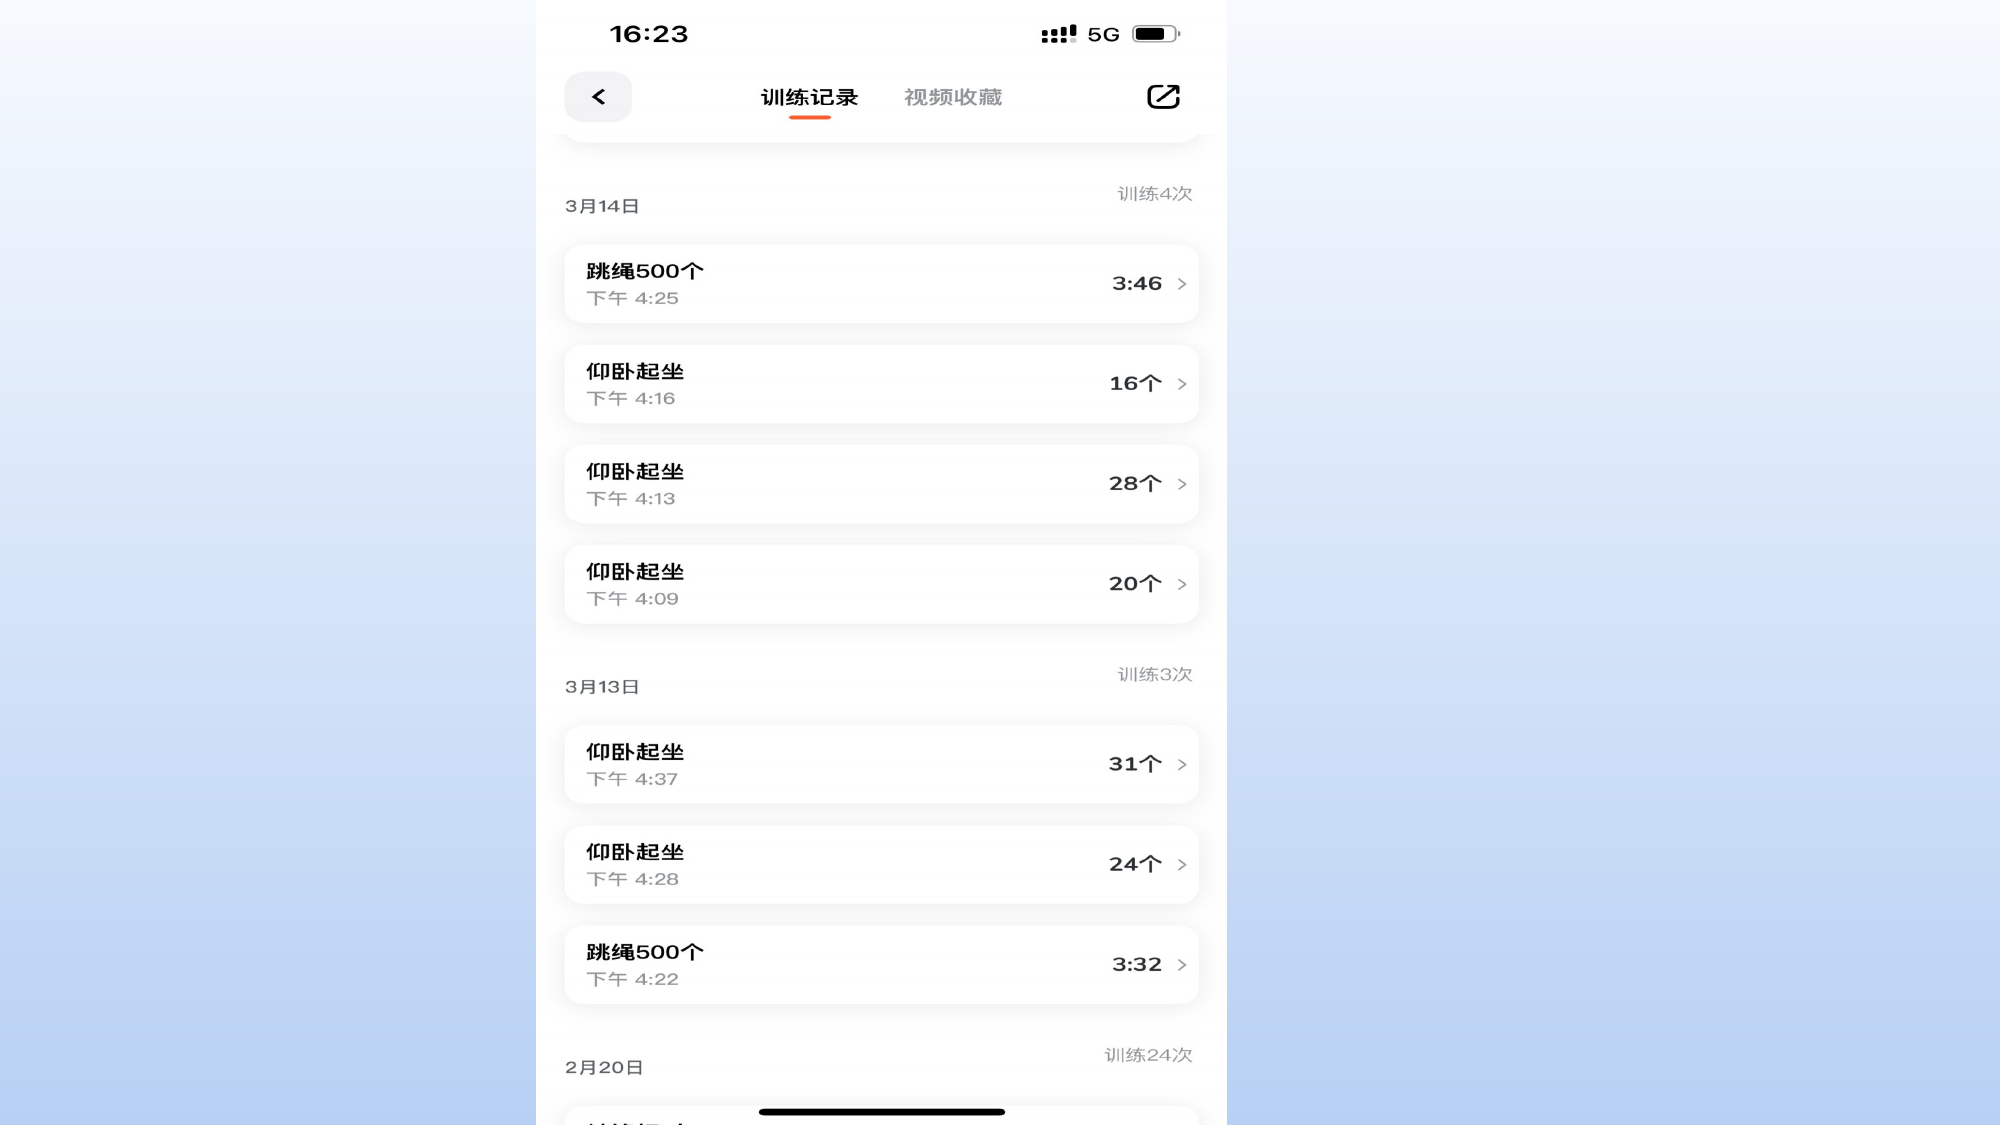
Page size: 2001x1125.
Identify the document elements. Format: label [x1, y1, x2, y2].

picture [536, 0, 1227, 1125]
